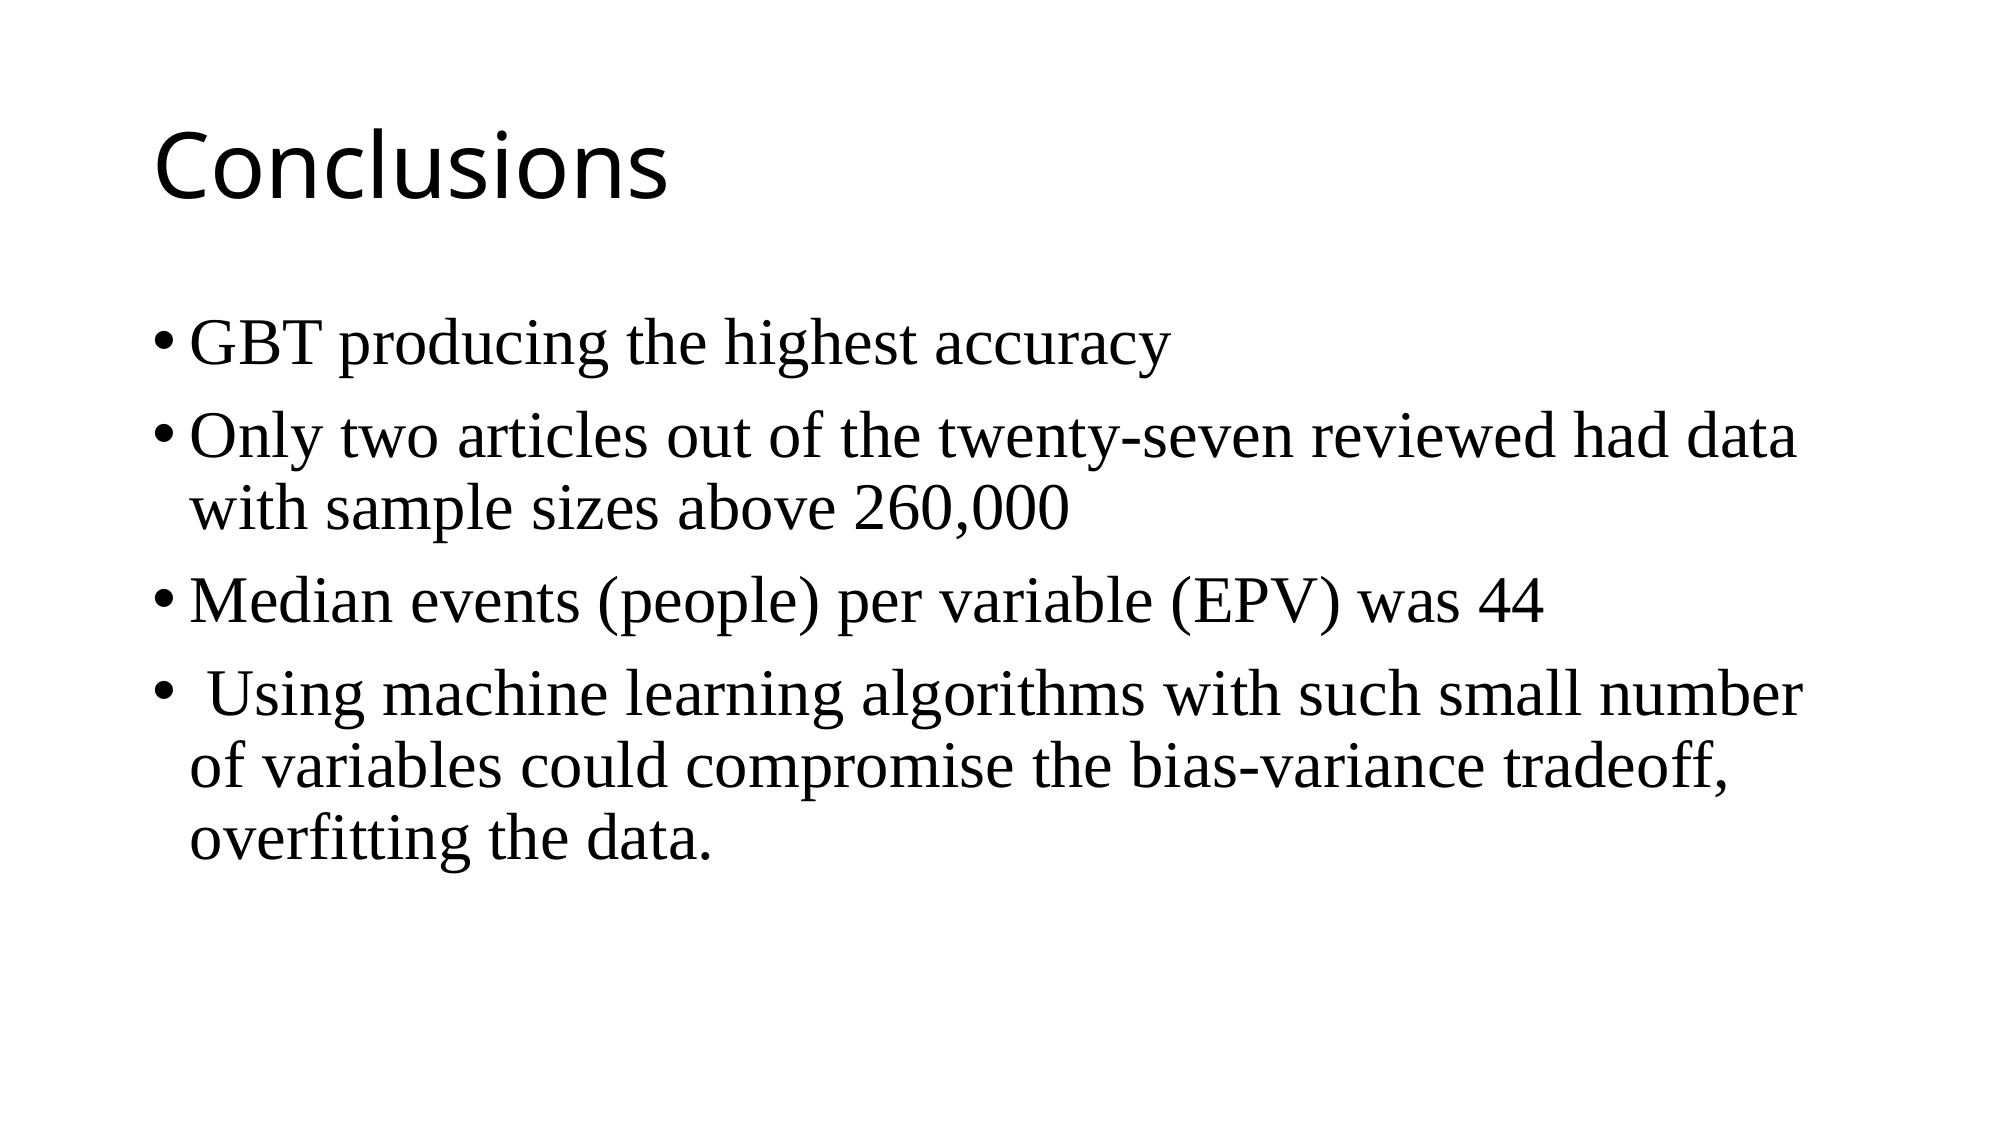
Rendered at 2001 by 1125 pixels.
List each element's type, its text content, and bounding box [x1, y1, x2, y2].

list GBT producing the highest accuracy Only two articles out of the twenty-seven reviewed had data with sample sizes above 260,000 Median events (people) per variable (EPV) was 44 Using machine learning algorithms with such small number of variables could compromise the bias-variance tradeoff, overfitting the data. [137, 299, 1863, 1014]
title Conclusions [137, 59, 1863, 278]
